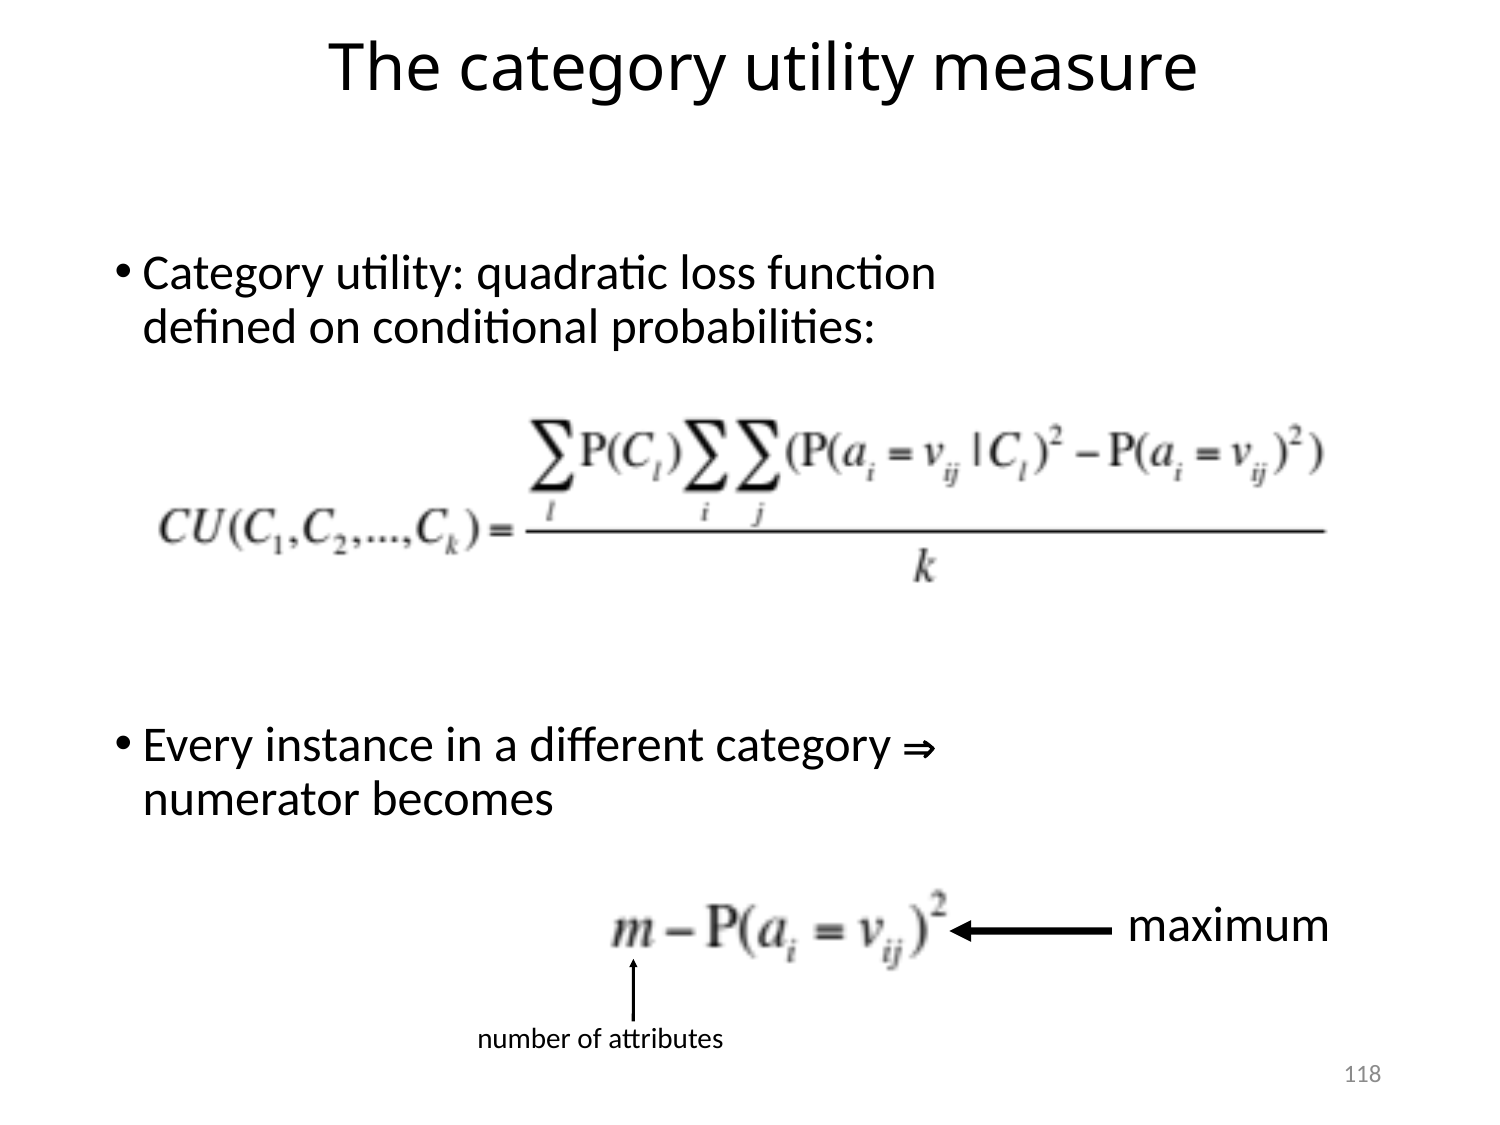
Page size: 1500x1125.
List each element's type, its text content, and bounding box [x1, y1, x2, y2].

list Category utility: quadratic loss function defined on conditional probabilities: Every instance in a different category  numerator becomes [99, 238, 1394, 953]
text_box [153, 412, 1331, 586]
text_box [955, 924, 1112, 938]
text_box maximum [1112, 884, 1346, 959]
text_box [605, 879, 955, 975]
slide_number 118 [1059, 1042, 1397, 1103]
text_box number of attributes [462, 1012, 938, 1063]
title The category utility measure [313, 0, 1249, 139]
